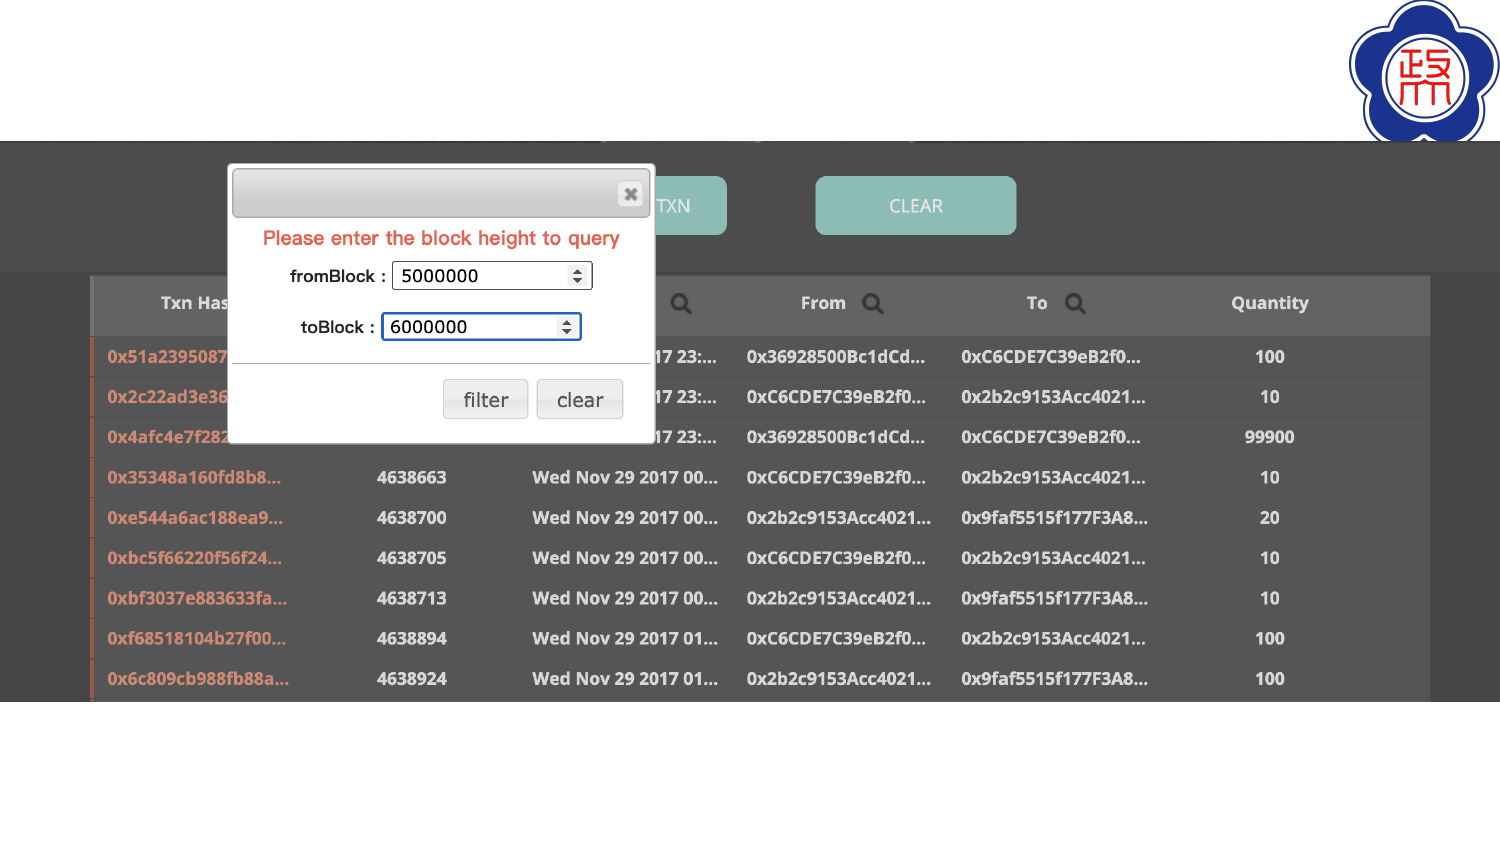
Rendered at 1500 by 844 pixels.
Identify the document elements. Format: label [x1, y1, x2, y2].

picture [0, 0, 1500, 703]
